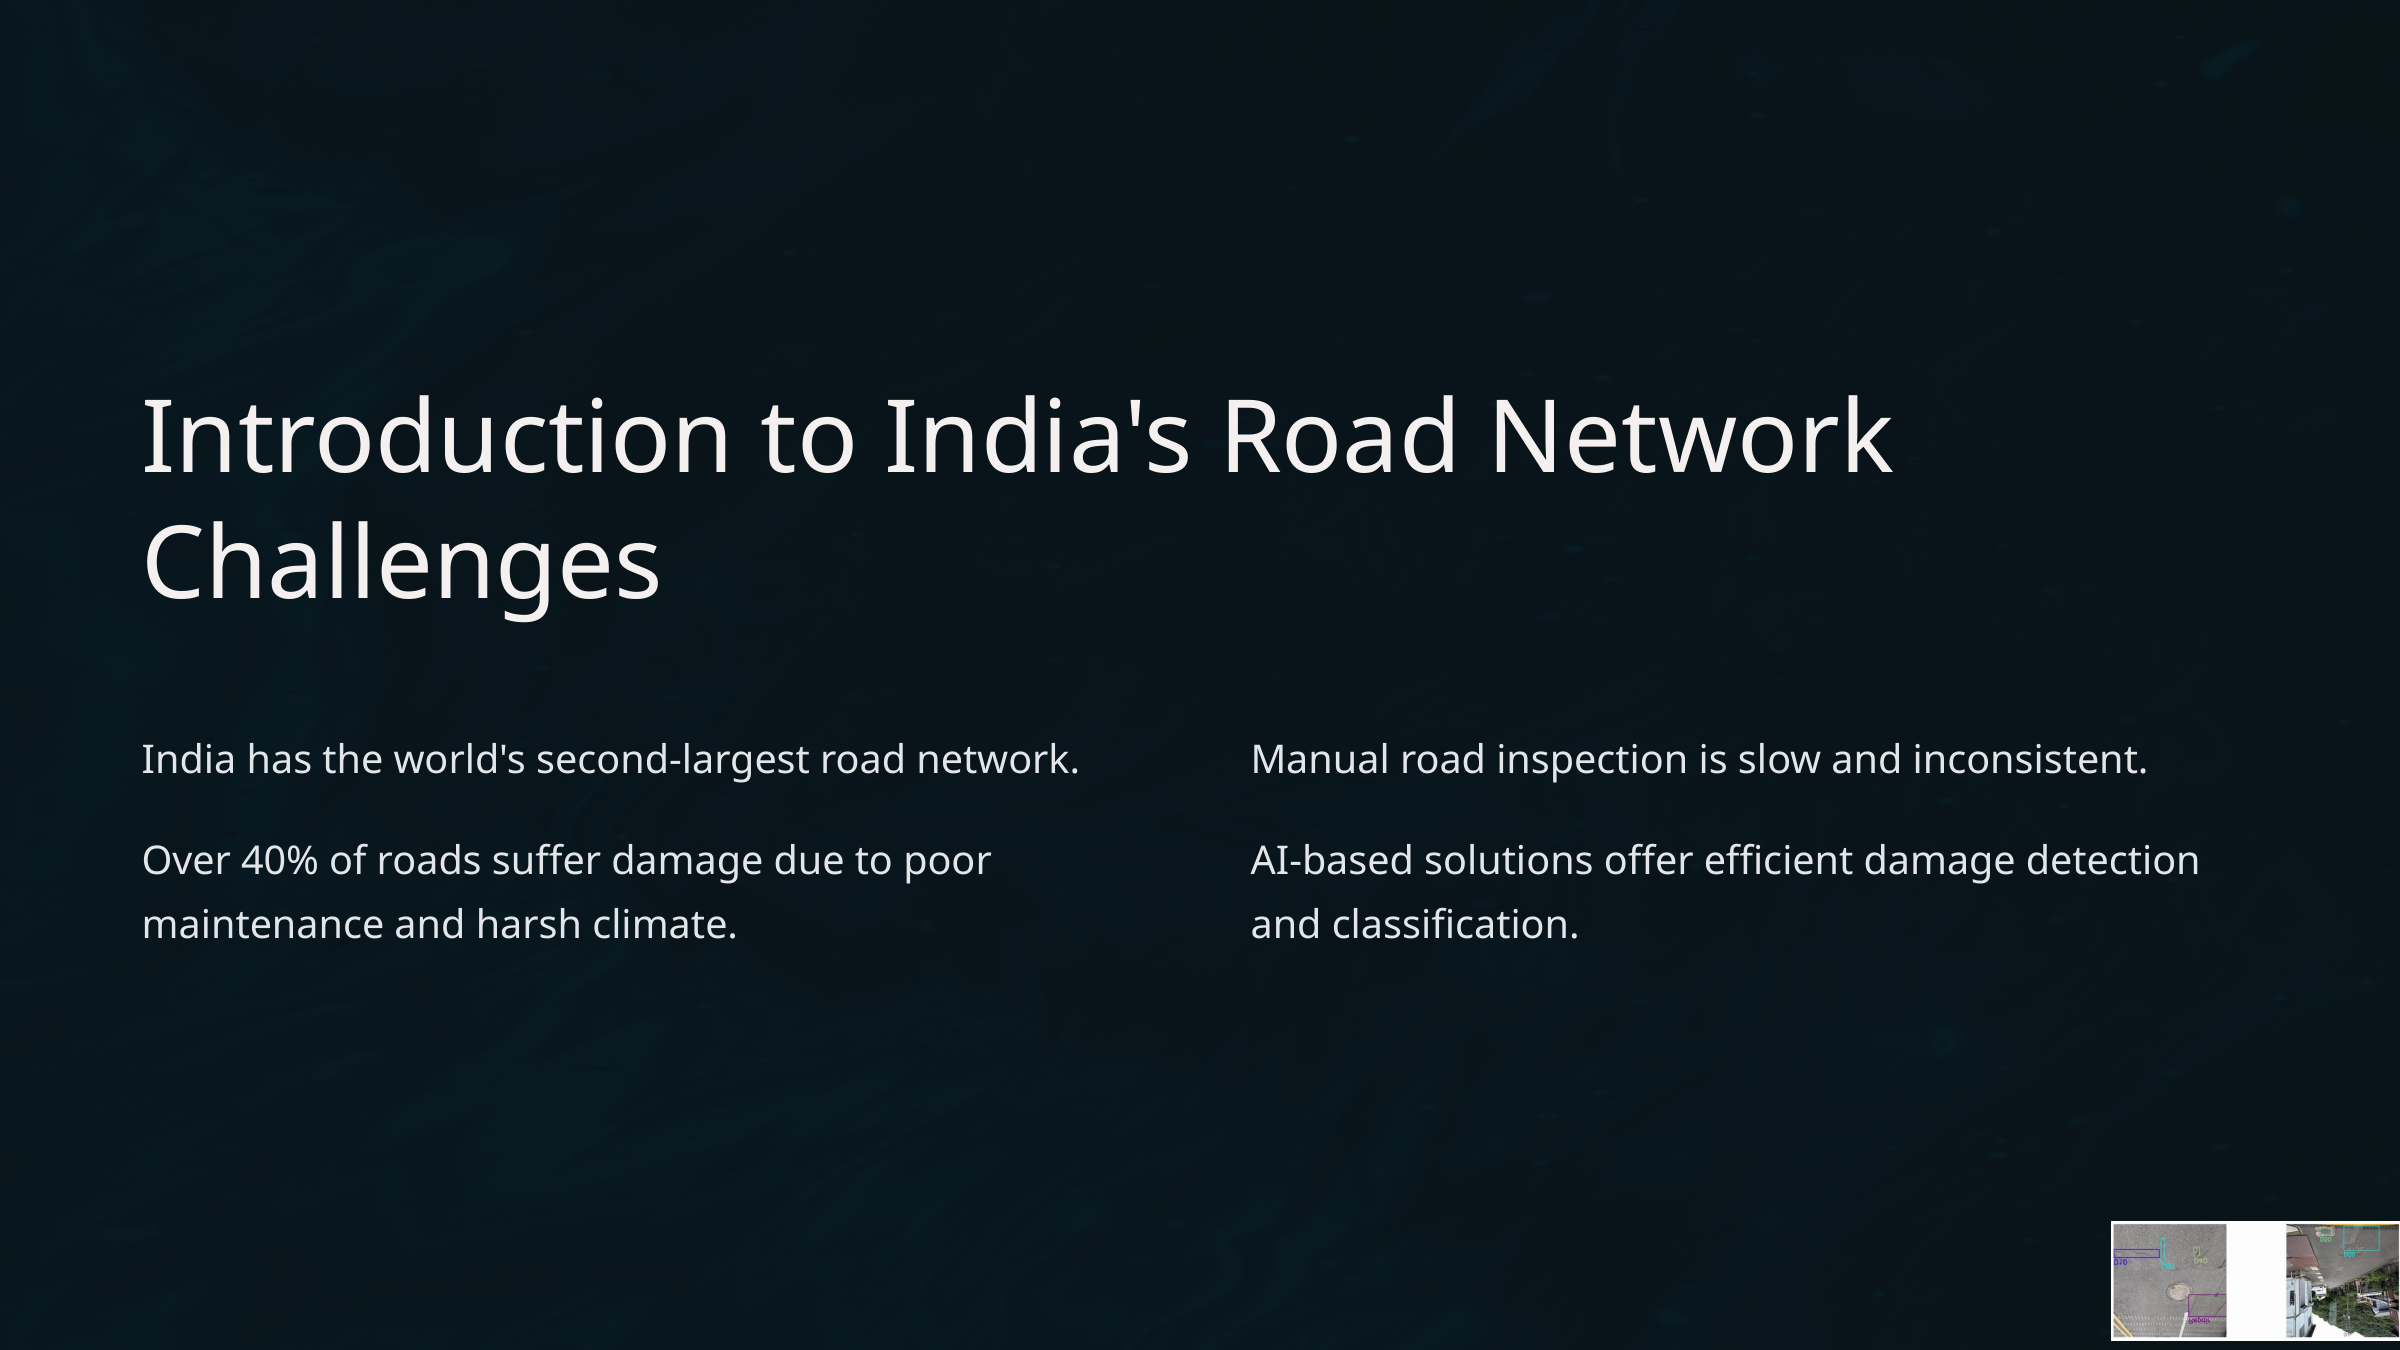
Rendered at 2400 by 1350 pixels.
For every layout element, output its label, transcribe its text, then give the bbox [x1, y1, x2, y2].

text_box Introduction to India's Road Network Challenges [141, 366, 2259, 620]
text_box AI-based solutions offer efficient damage detection and classification. [1250, 817, 2260, 948]
text_box Manual road inspection is slow and inconsistent. [1250, 716, 2260, 782]
text_box India has the world's second-largest road network. [141, 716, 1151, 782]
text_box Over 40% of roads suffer damage due to poor maintenance and harsh climate. [141, 817, 1151, 948]
picture [2106, 1221, 2400, 1341]
